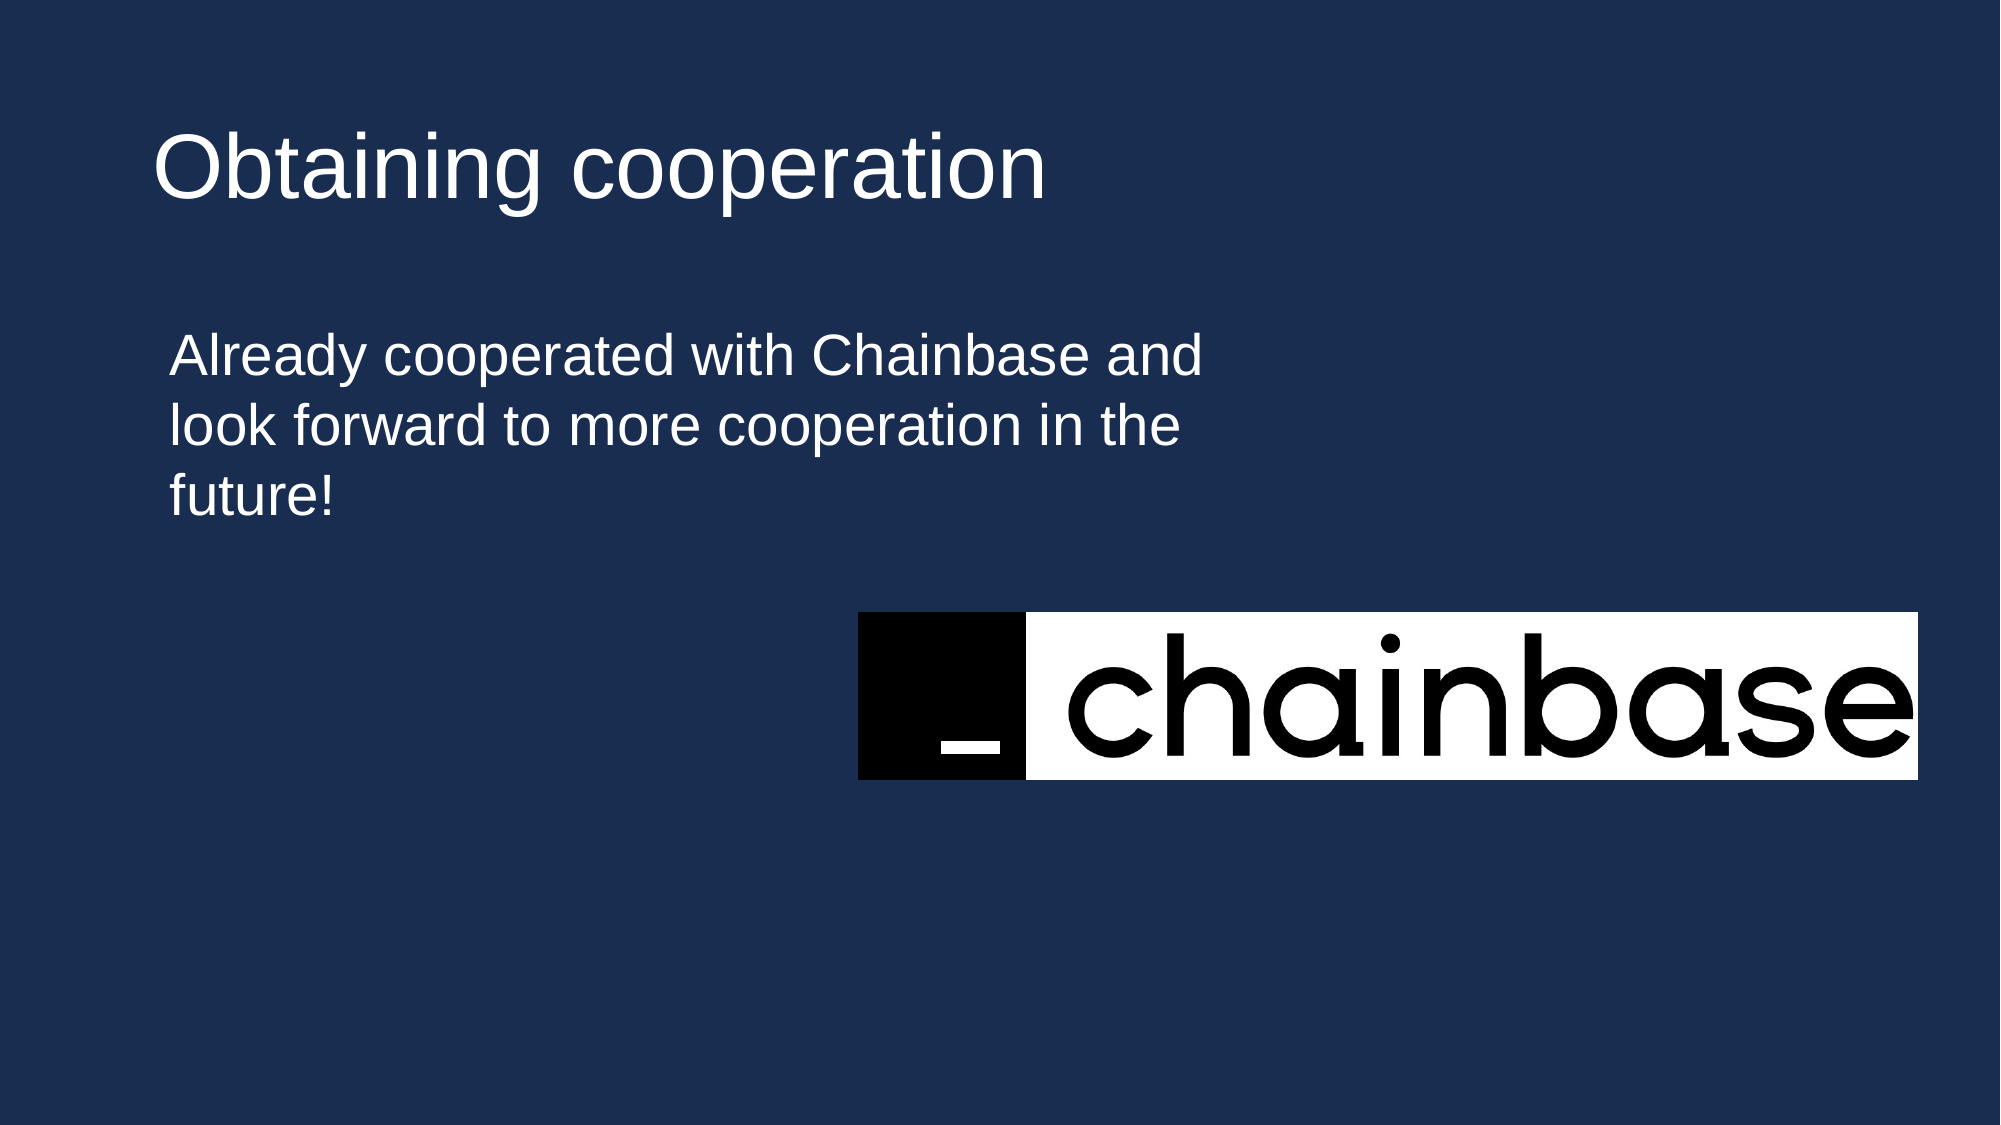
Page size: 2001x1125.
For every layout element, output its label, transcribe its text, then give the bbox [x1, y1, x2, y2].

title Obtaining cooperation [137, 59, 1863, 278]
text_box Already cooperated with Chainbase and look forward to more cooperation in the future! [154, 309, 1251, 535]
picture [858, 612, 1918, 780]
